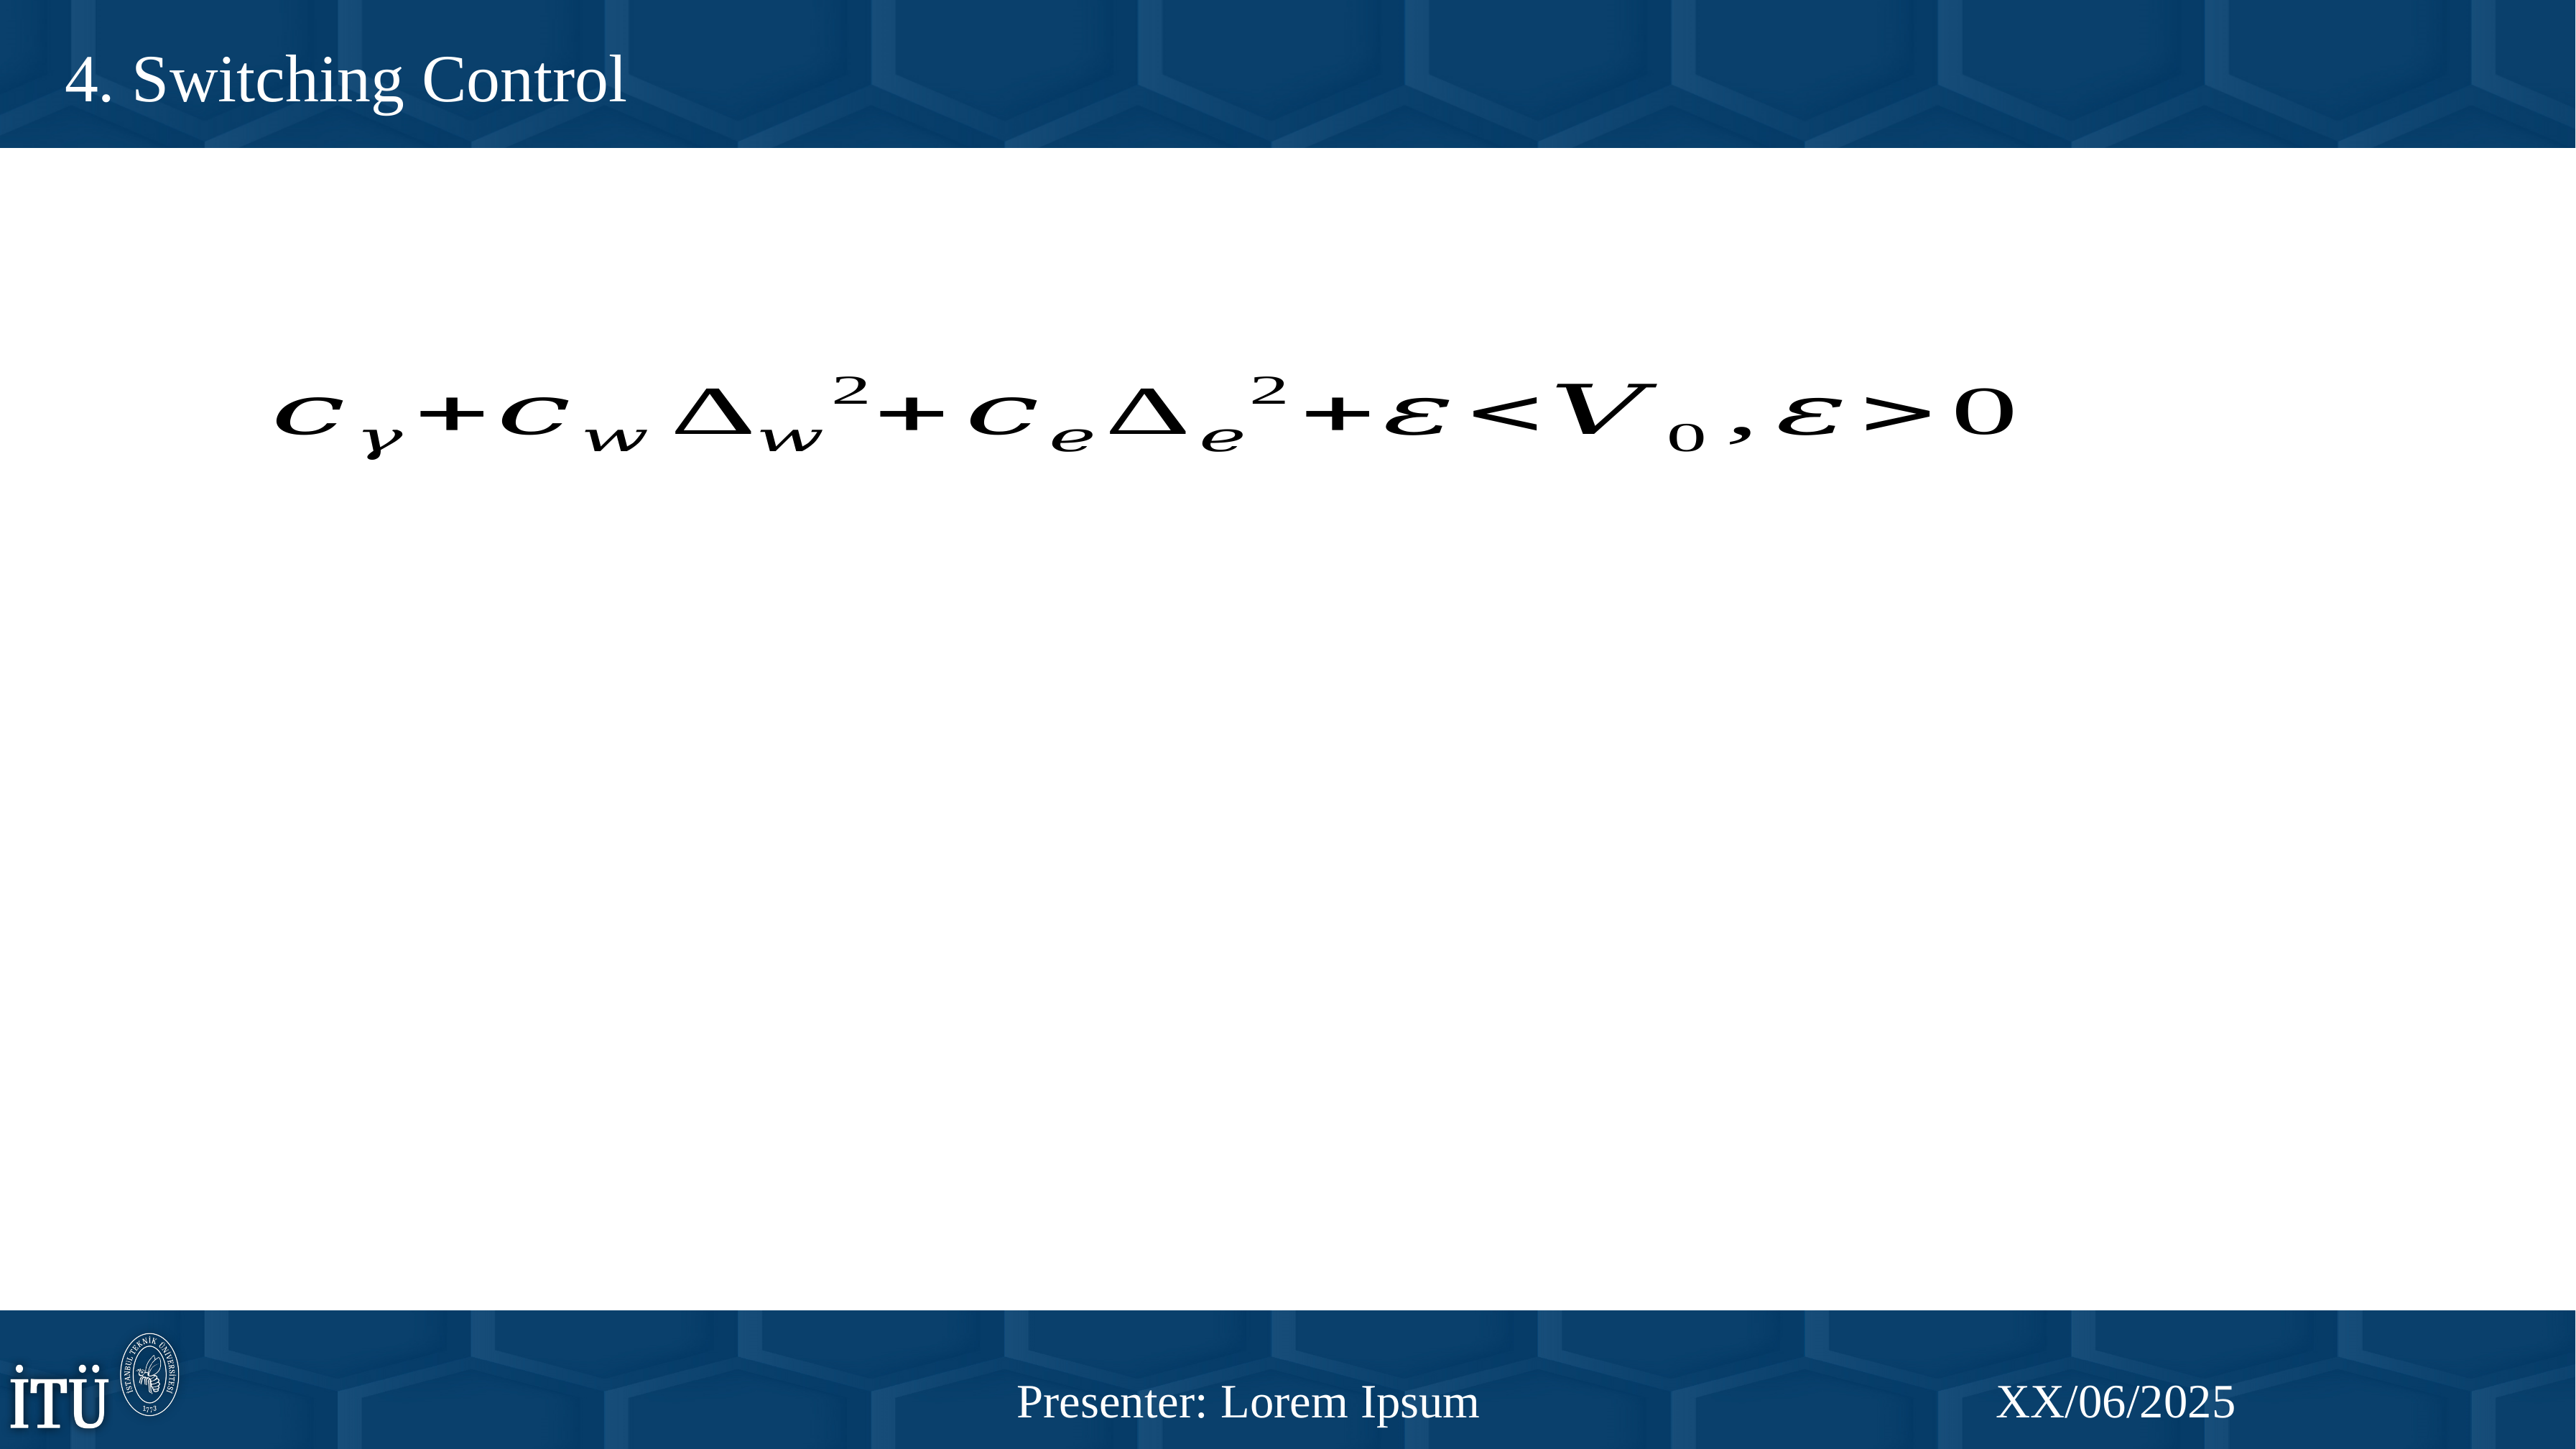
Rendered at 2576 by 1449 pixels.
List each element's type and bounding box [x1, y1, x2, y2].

picture [0, 1323, 190, 1439]
list [0, 1310, 2576, 1449]
picture [0, 0, 2576, 148]
